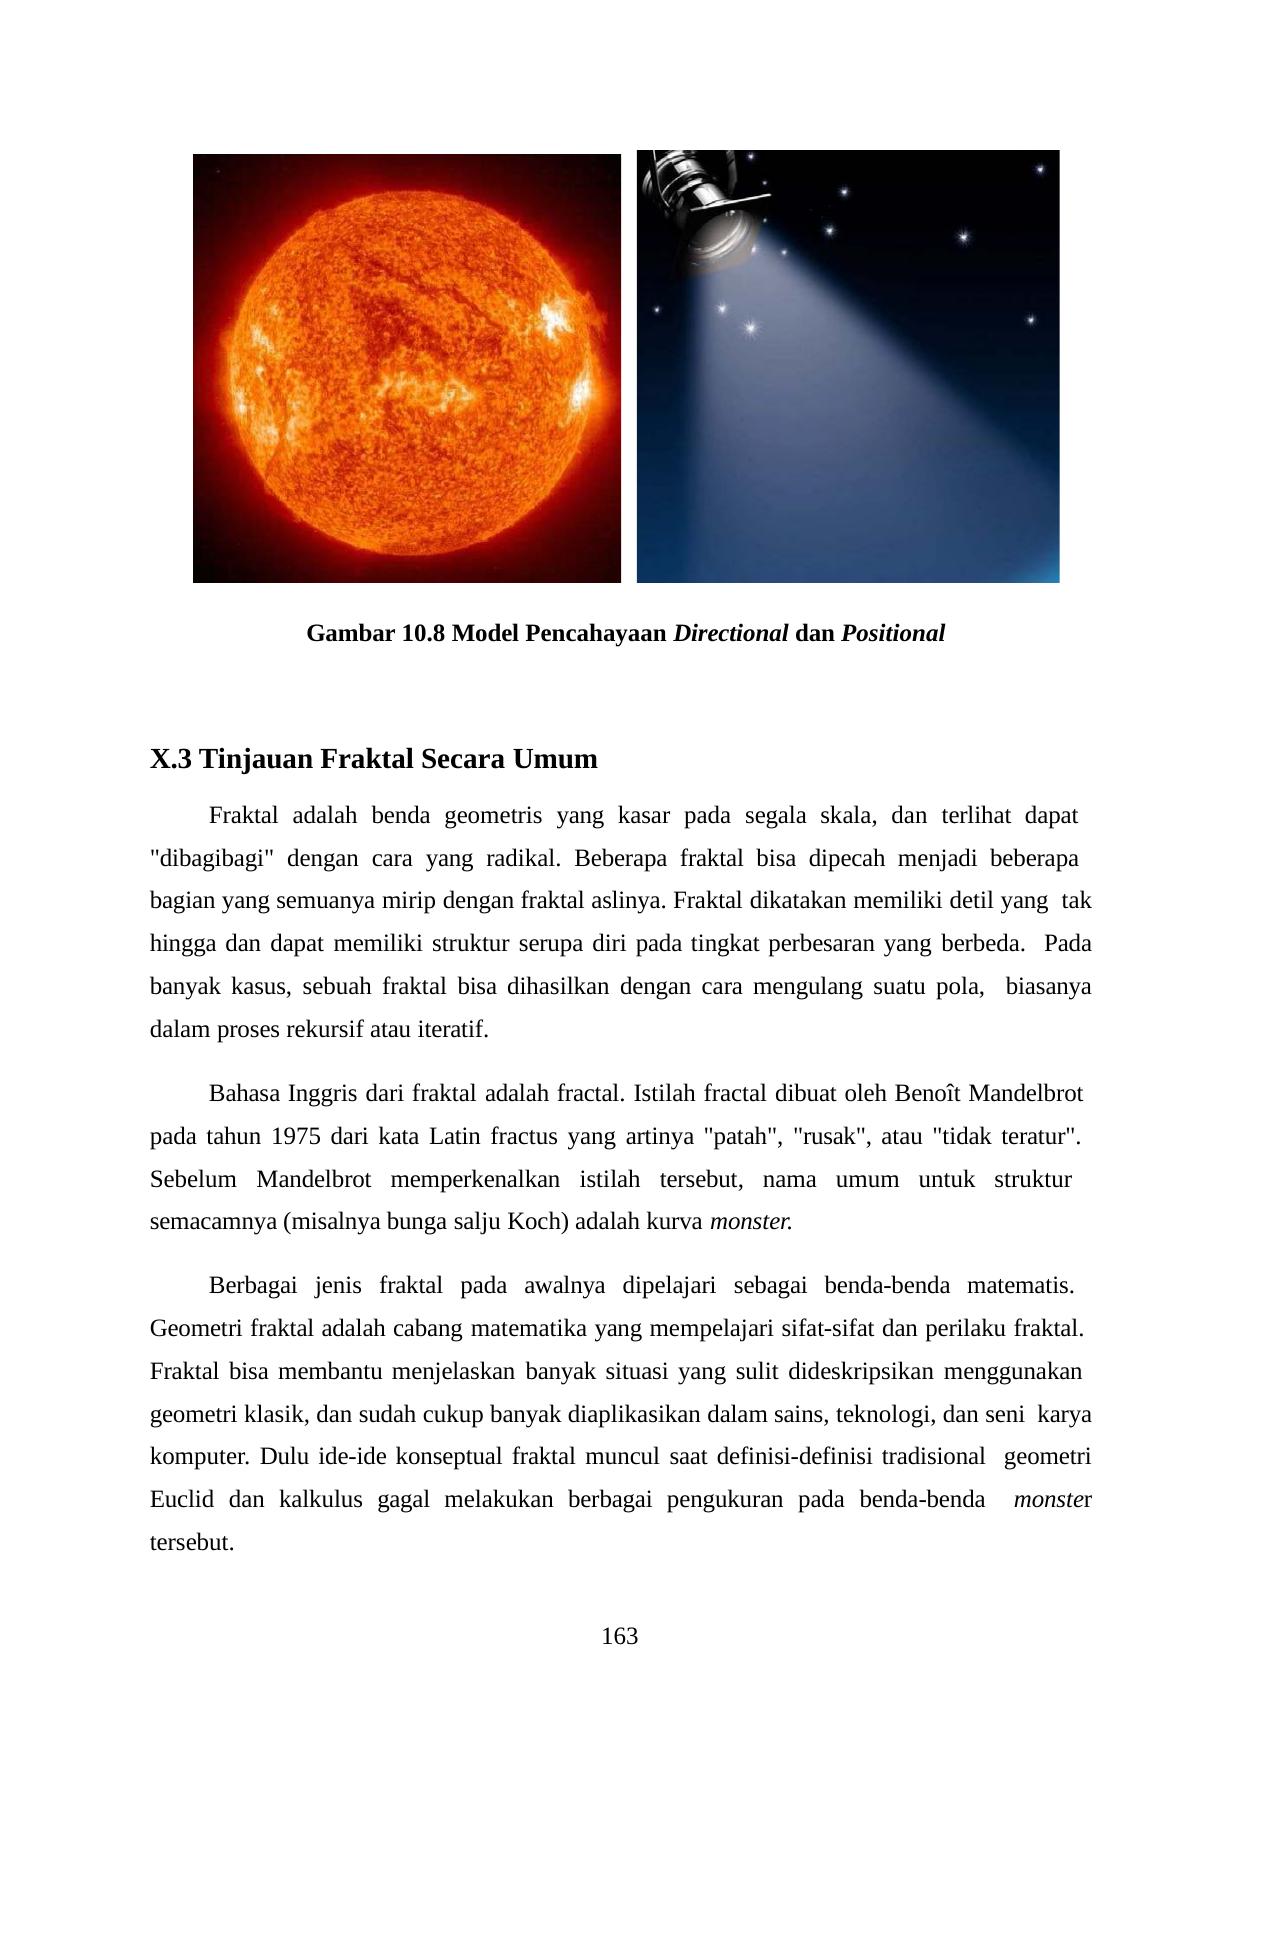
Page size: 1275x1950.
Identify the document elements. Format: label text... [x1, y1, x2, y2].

text_box X.3 Tinjauan Fraktal Secara Umum Fraktal adalah benda geometris yang kasar pada segala skala, dan terlihat dapat "dibagibagi" dengan cara yang radikal. Beberapa fraktal bisa dipecah menjadi beberapa bagian yang semuanya mirip dengan fraktal aslinya. Fraktal dikatakan memiliki detil yang tak hingga dan dapat memiliki struktur serupa diri pada tingkat perbesaran yang berbeda. Pada banyak kasus, sebuah fraktal bisa dihasilkan dengan cara mengulang suatu pola, biasanya dalam proses rekursif atau iteratif. Bahasa Inggris dari fraktal adalah fractal. Istilah fractal dibuat oleh Benoît Mandelbrot pada tahun 1975 dari kata Latin fractus yang artinya "patah", "rusak", atau "tidak teratur". Sebelum Mandelbrot memperkenalkan istilah tersebut, nama umum untuk struktur semacamnya (misalnya bunga salju Koch) adalah kurva monster. Berbagai jenis fraktal pada awalnya dipelajari sebagai benda-benda matematis. Geometri fraktal adalah cabang matematika yang mempelajari sifat-sifat dan perilaku fraktal. Fraktal bisa membantu menjelaskan banyak situasi yang sulit dideskripsikan menggunakan geometri klasik, dan sudah cukup banyak diaplikasikan dalam sains, teknologi, dan seni karya komputer. Dulu ide-ide konseptual fraktal muncul saat definisi-definisi tradisional geometri Euclid dan kalkulus gagal melakukan berbagai pengukuran pada benda-benda monster tersebut. [147, 737, 1093, 1556]
text_box 163 [594, 1619, 645, 1650]
text_box [636, 150, 1060, 583]
text_box Gambar 10.8 Model Pencahayaan Directional dan Positional [304, 614, 951, 647]
text_box [193, 154, 622, 583]
